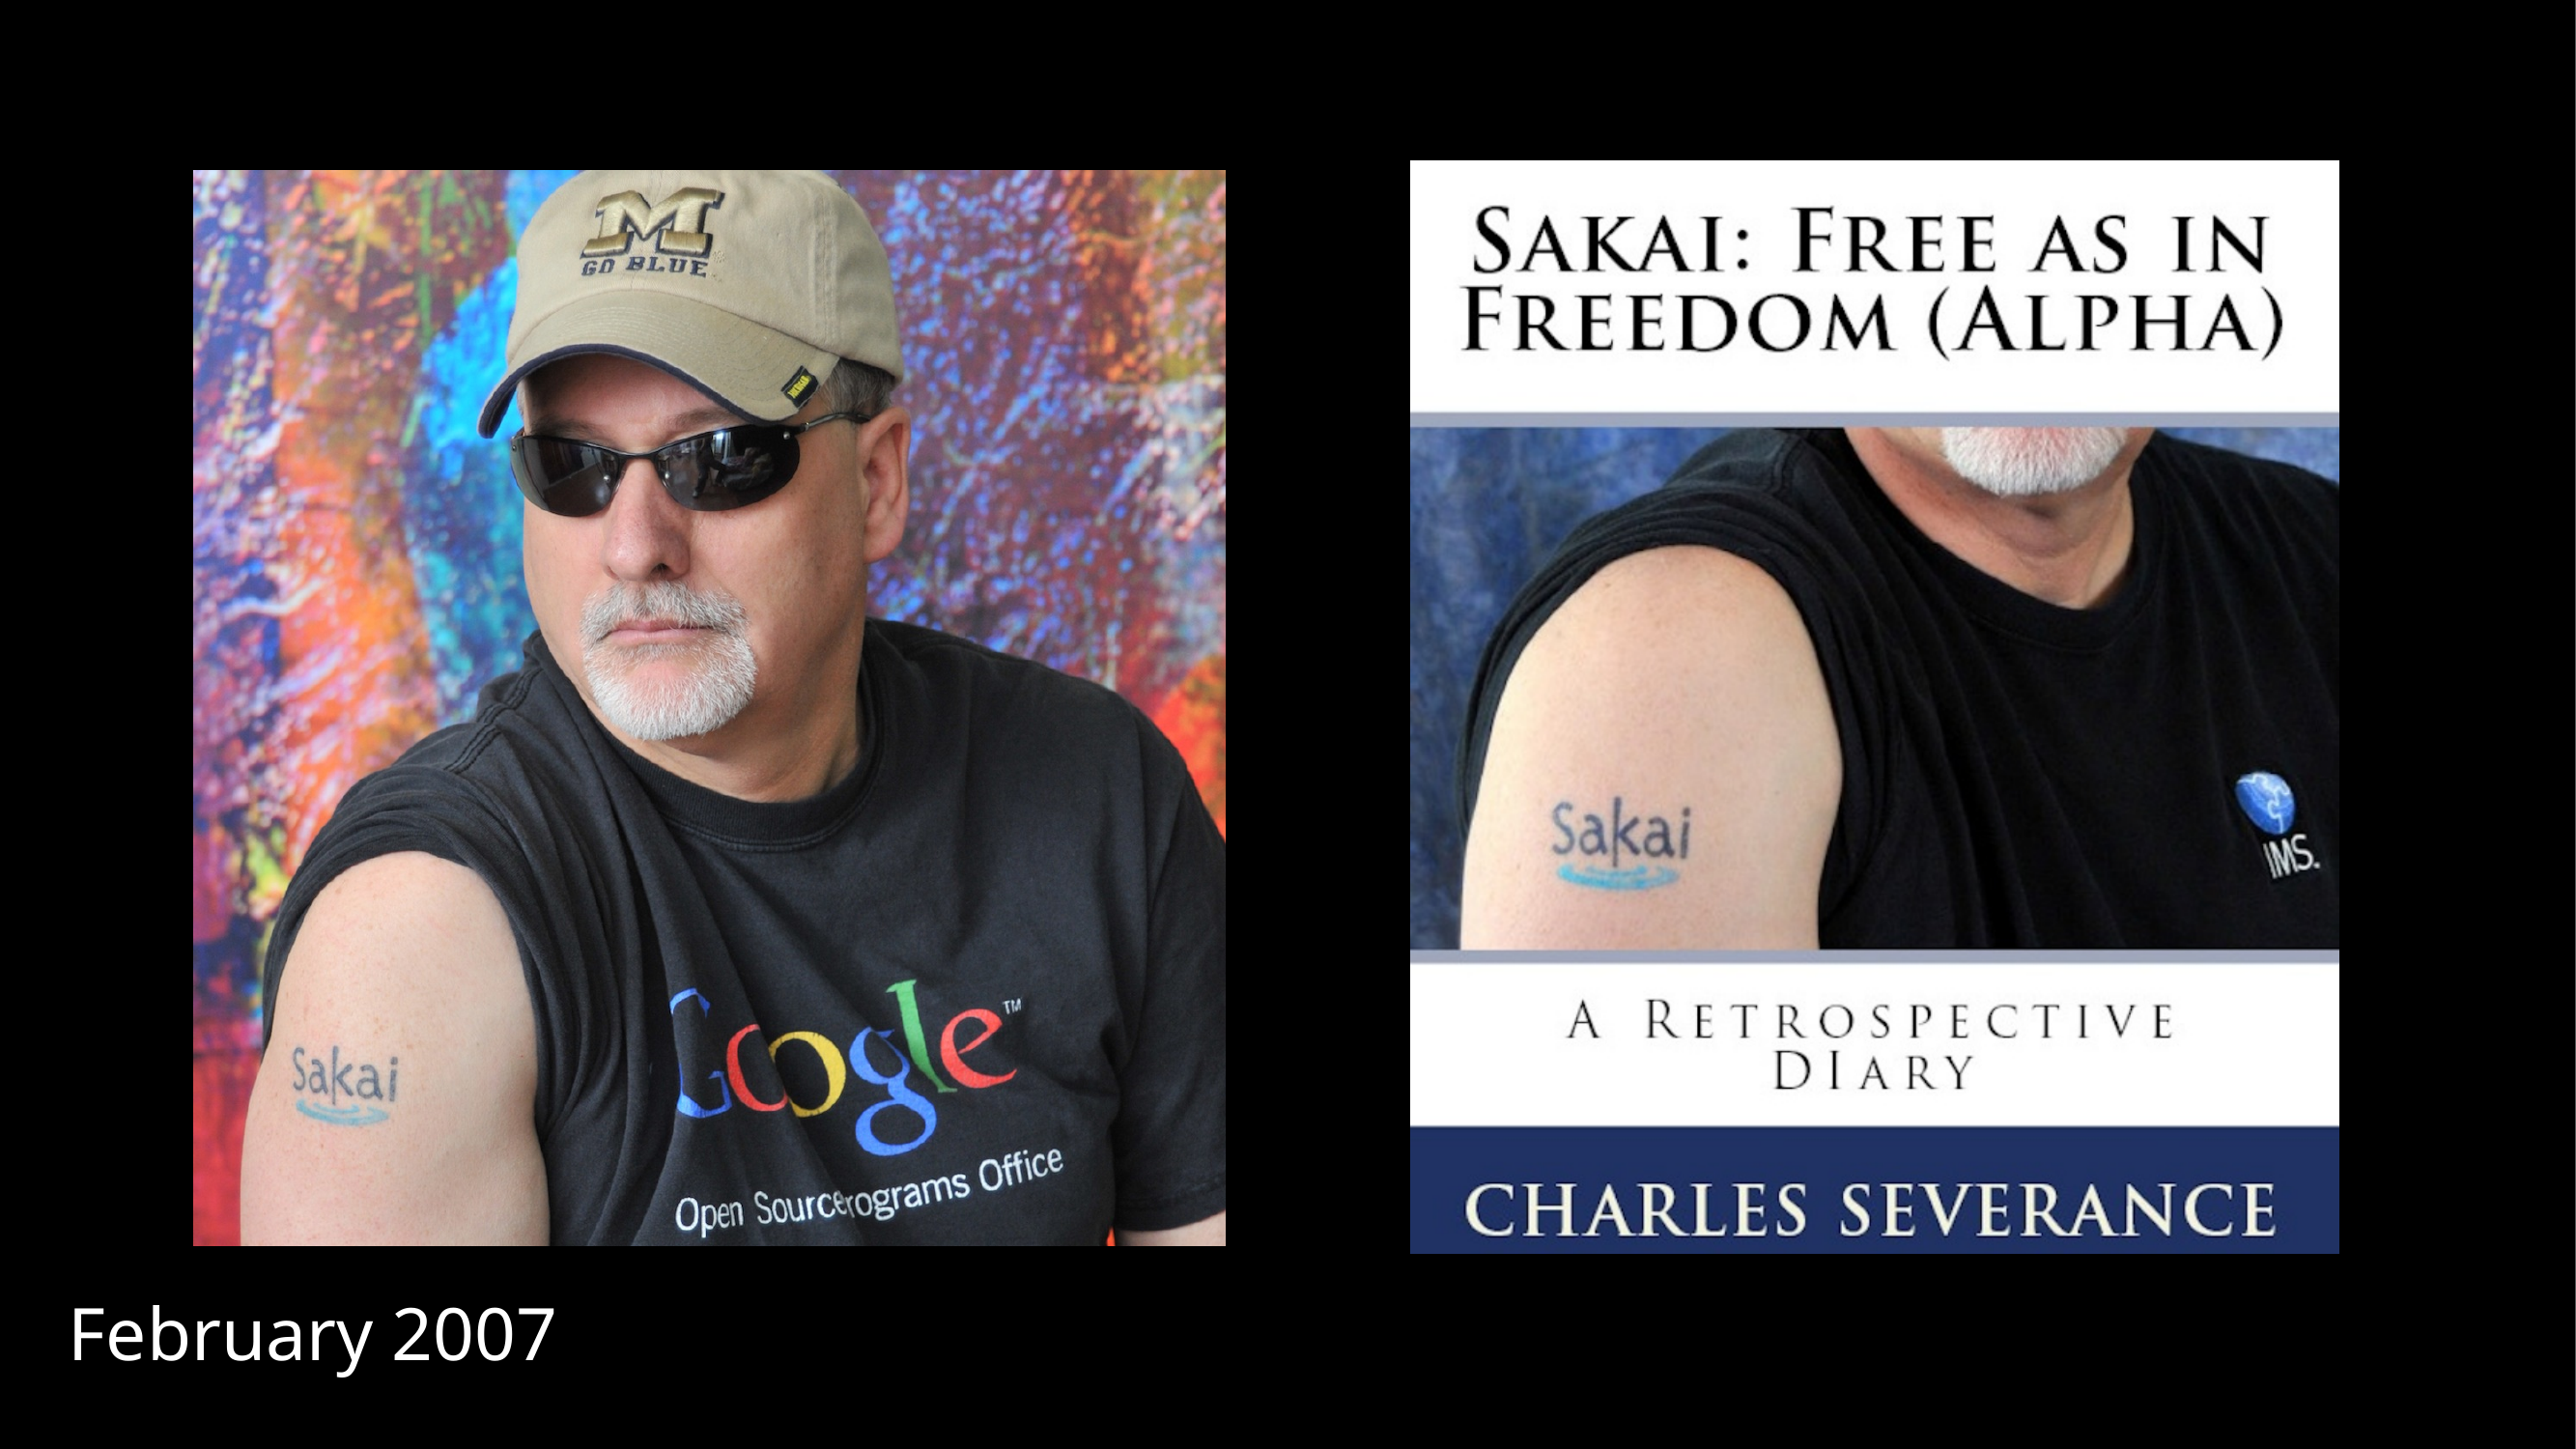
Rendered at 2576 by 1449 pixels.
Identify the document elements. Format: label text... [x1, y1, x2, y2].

picture [1410, 159, 2339, 1254]
text_box February 2007 [47, 1279, 580, 1383]
picture [192, 169, 1226, 1246]
